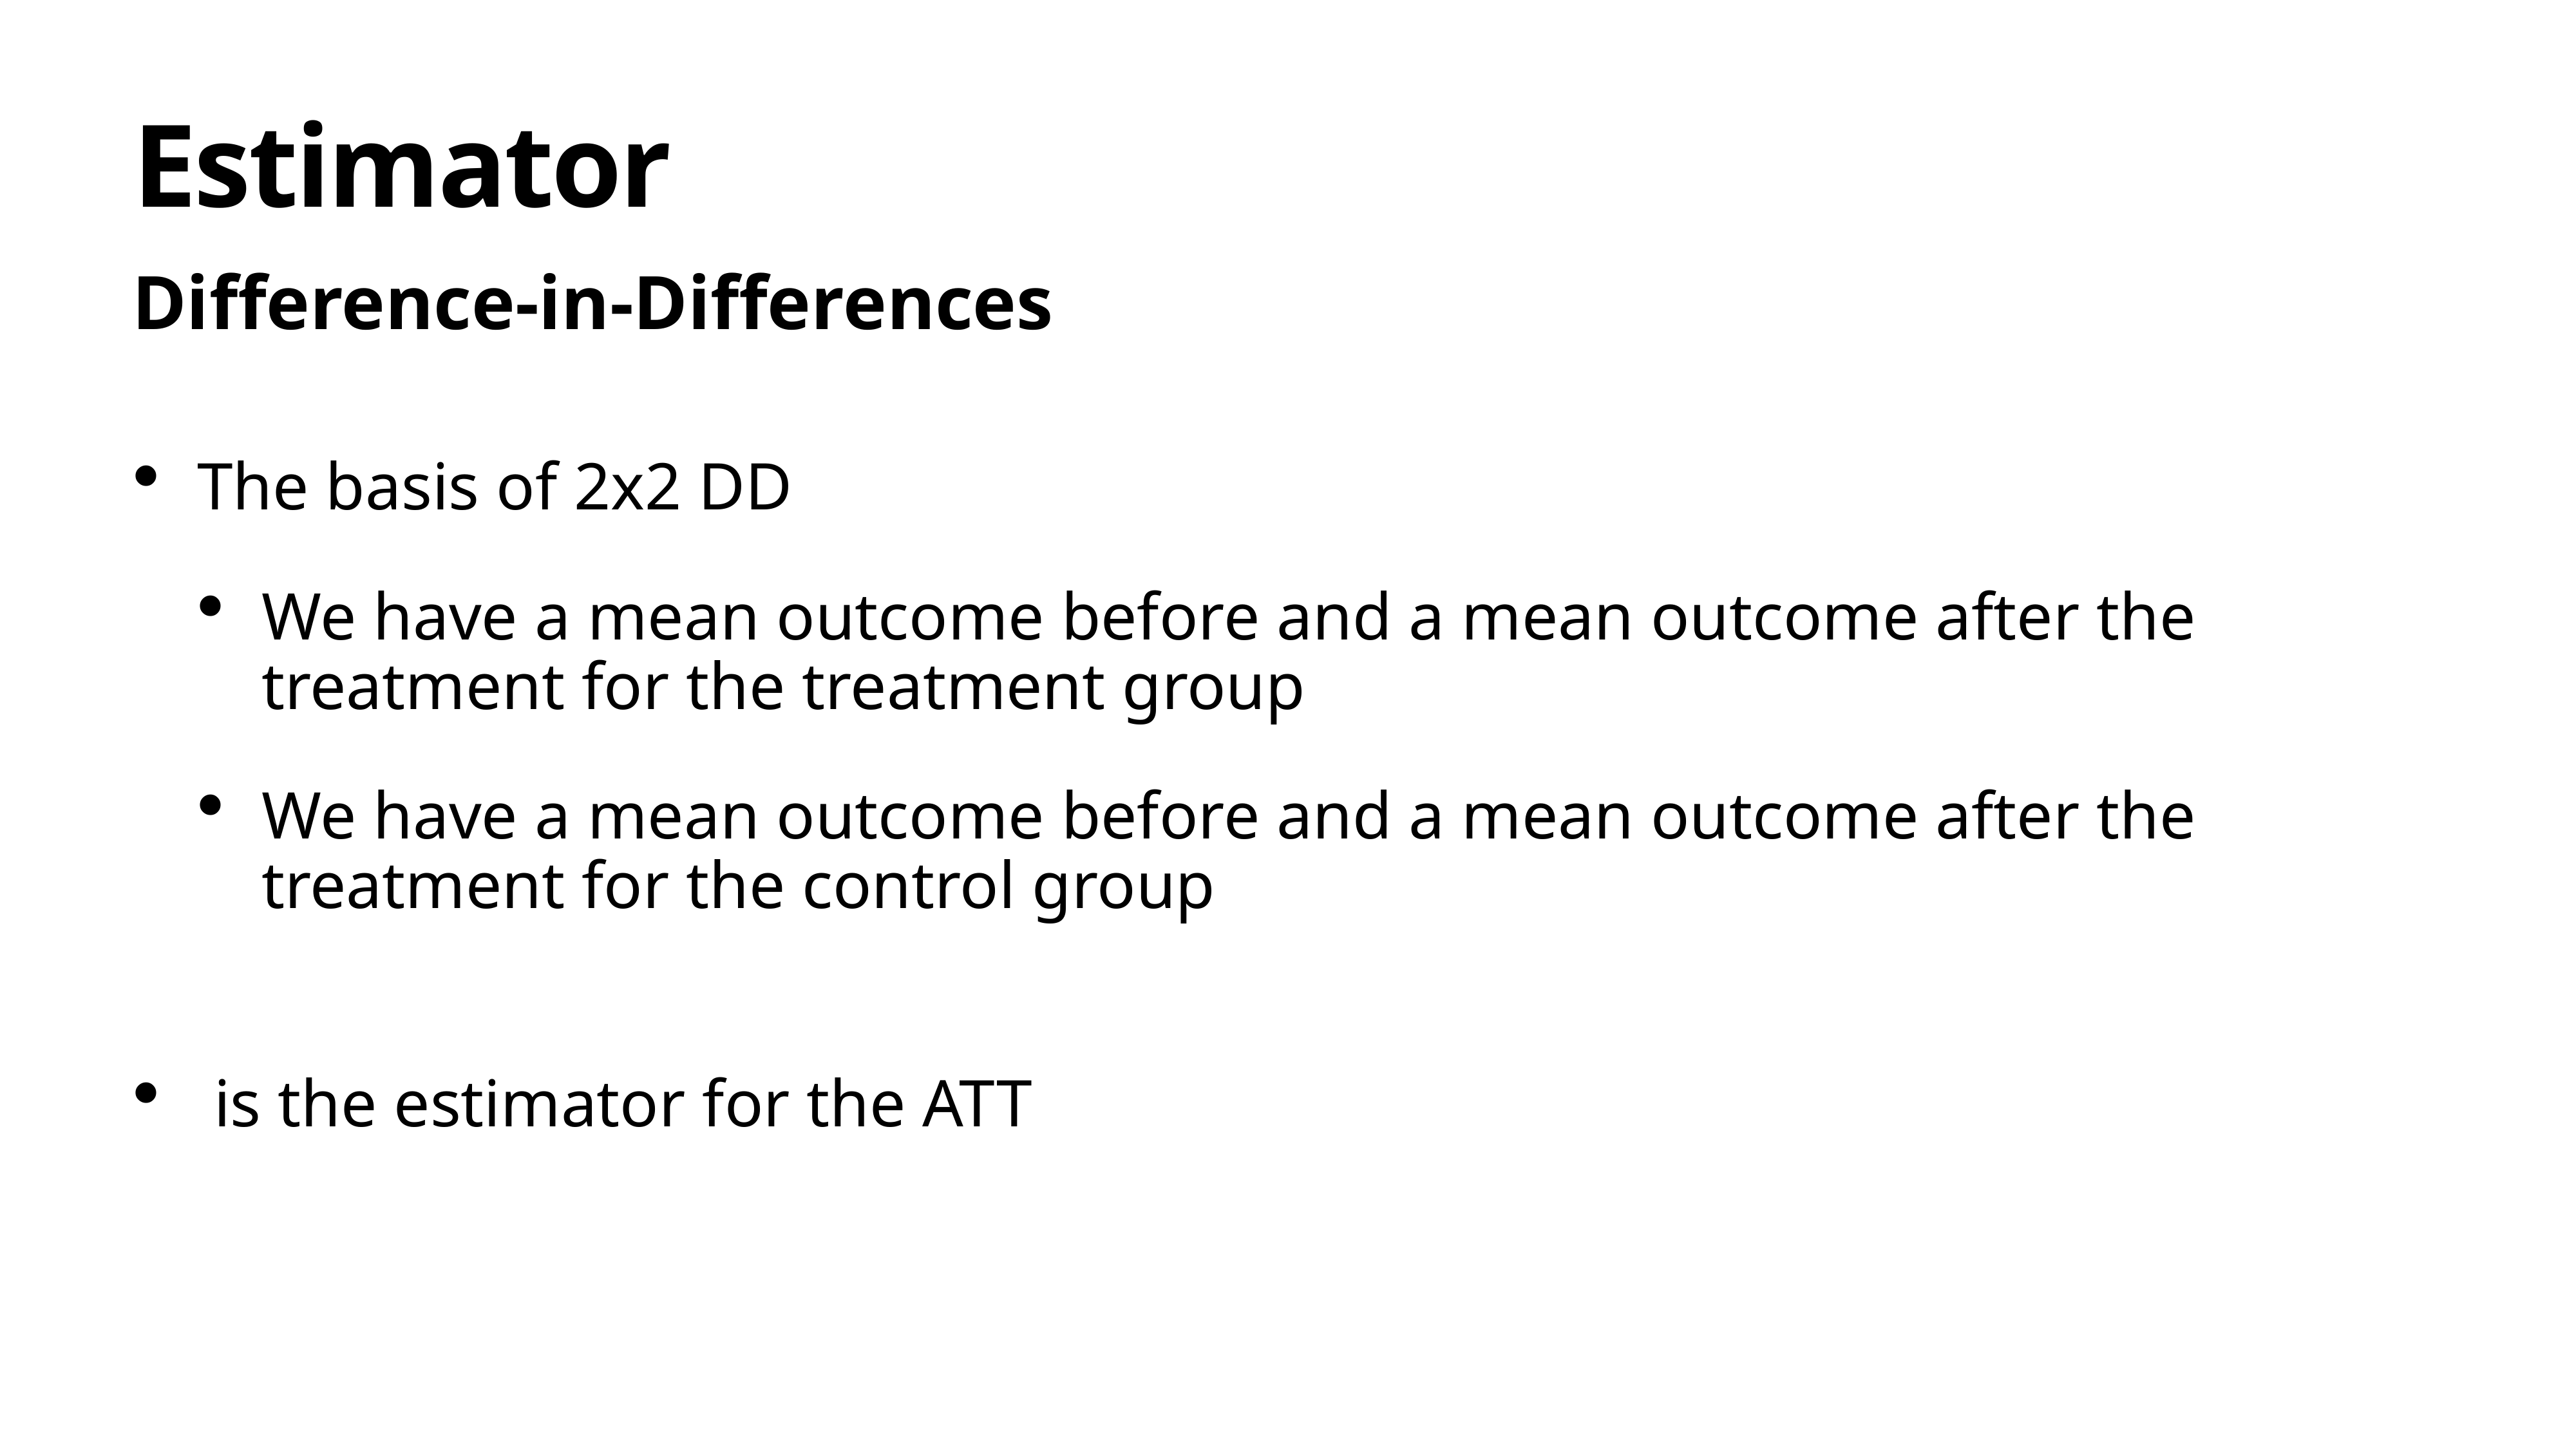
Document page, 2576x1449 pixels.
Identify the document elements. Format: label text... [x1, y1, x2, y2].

list Difference-in-Differences [127, 250, 2449, 350]
list The basis of 2x2 DD We have a mean outcome before and a mean outcome after the treatment for the treatment group We have a mean outcome before and a mean outcome after the treatment for the control group is the estimator for the ATT [127, 448, 2449, 1321]
title Estimator [127, 113, 2449, 250]
